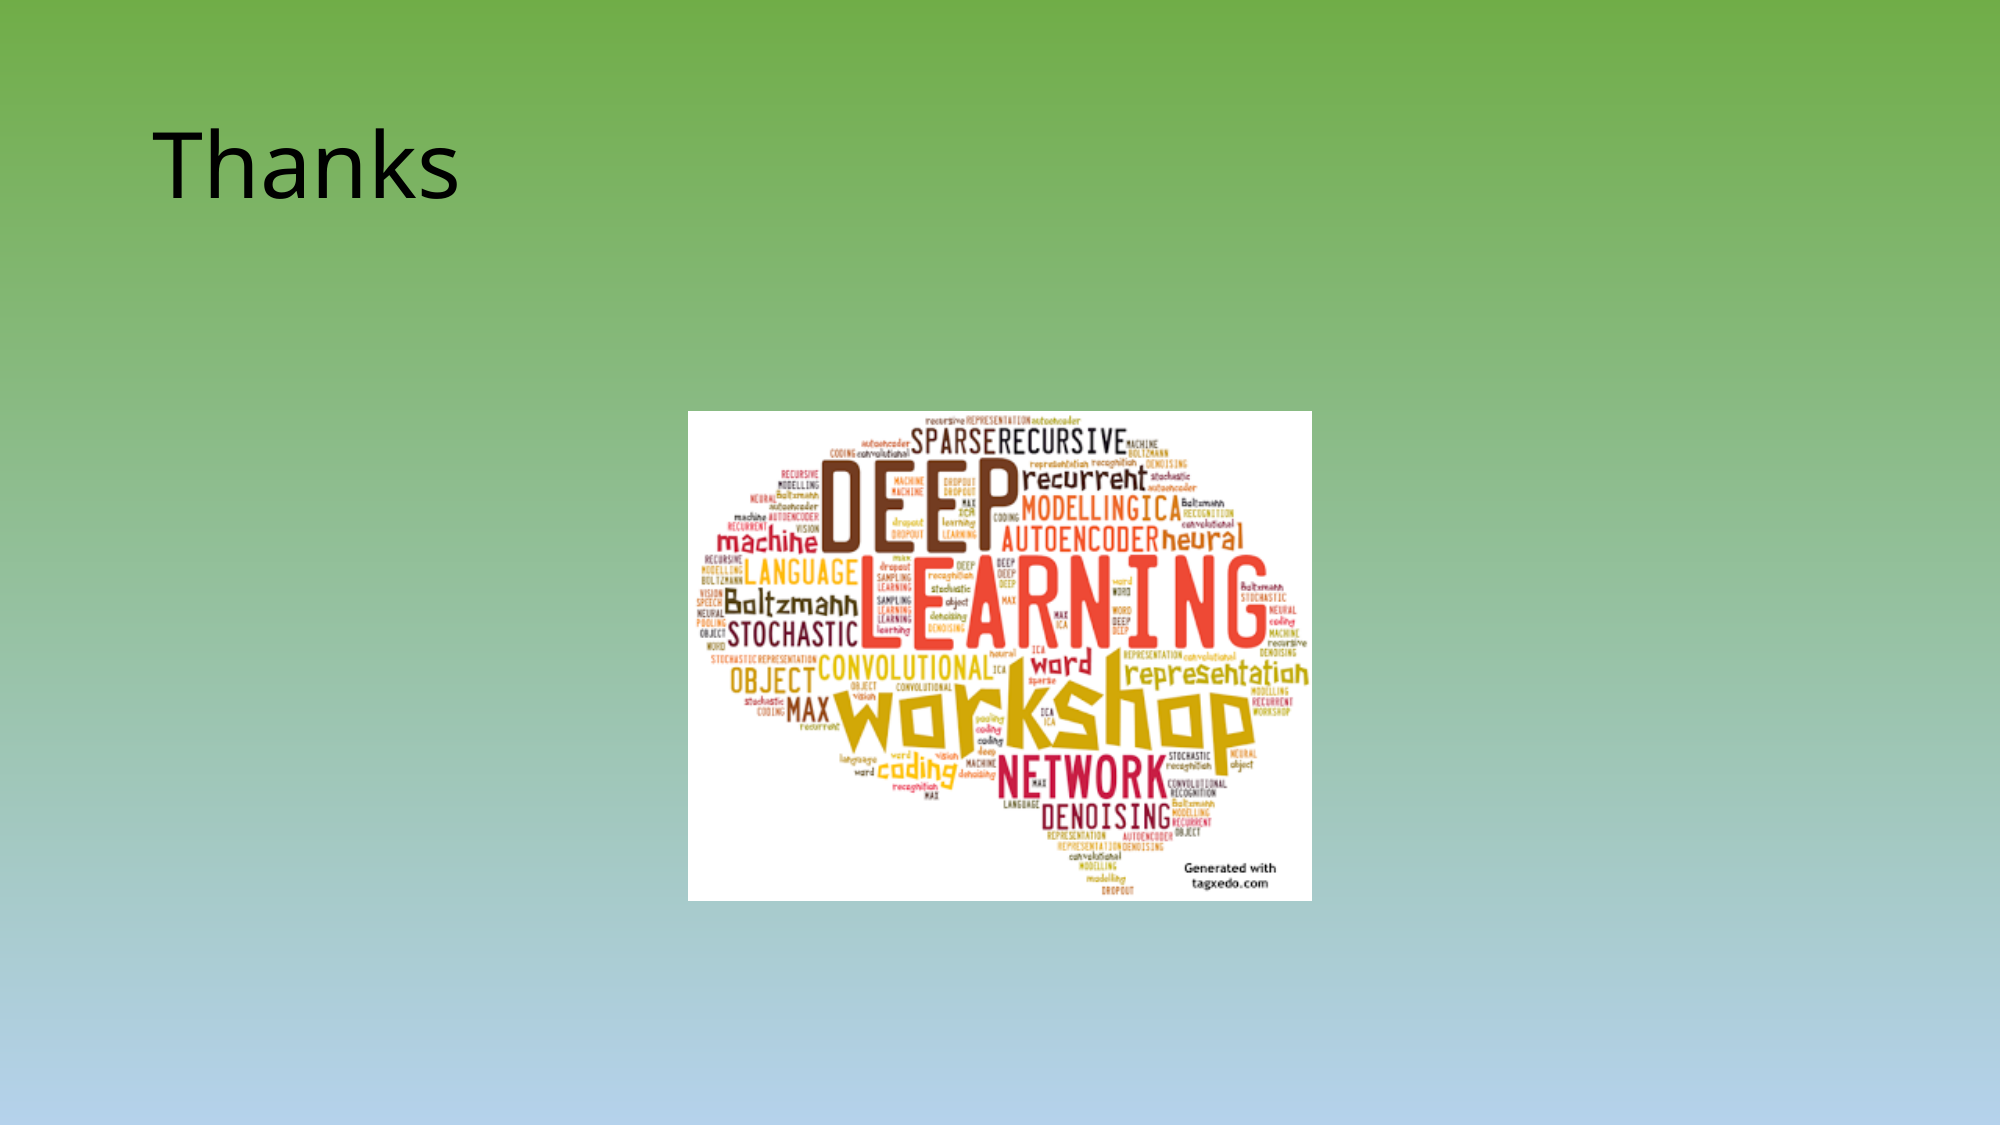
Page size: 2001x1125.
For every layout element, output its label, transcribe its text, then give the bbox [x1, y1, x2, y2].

title Thanks [137, 59, 1863, 278]
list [688, 411, 1312, 901]
